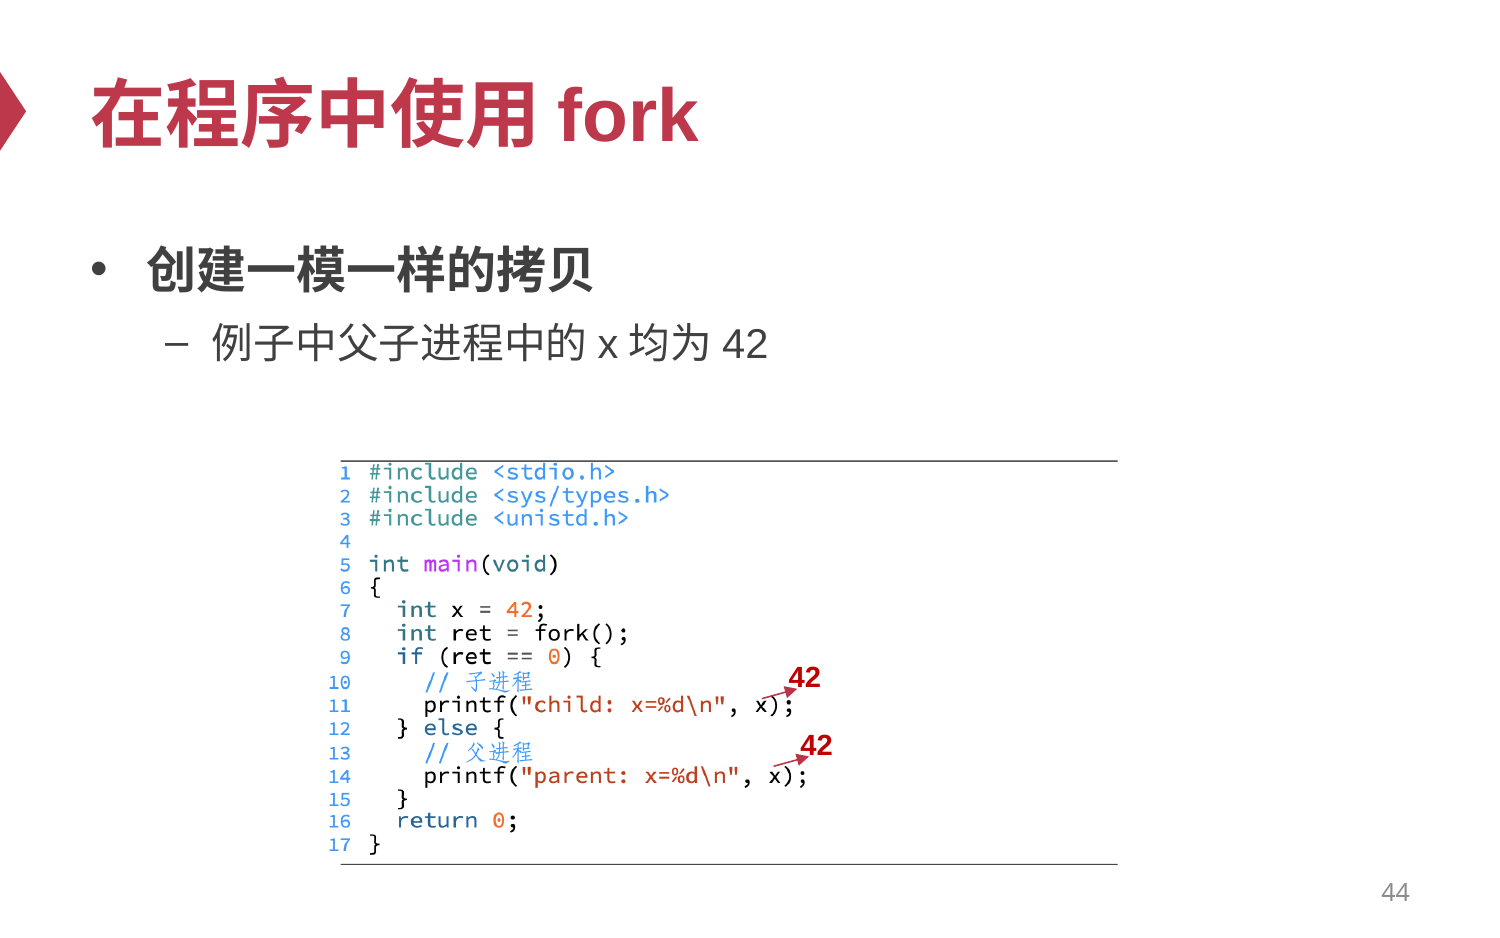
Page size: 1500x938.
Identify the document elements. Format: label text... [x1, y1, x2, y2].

list 创建一模一样的拷贝 例子中父子进程中的x均为42 [75, 218, 1425, 838]
picture [312, 444, 1131, 879]
title 在程序中使用fork [75, 37, 1425, 186]
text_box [773, 756, 810, 767]
slide_number 44 [1074, 868, 1425, 919]
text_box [761, 688, 798, 699]
